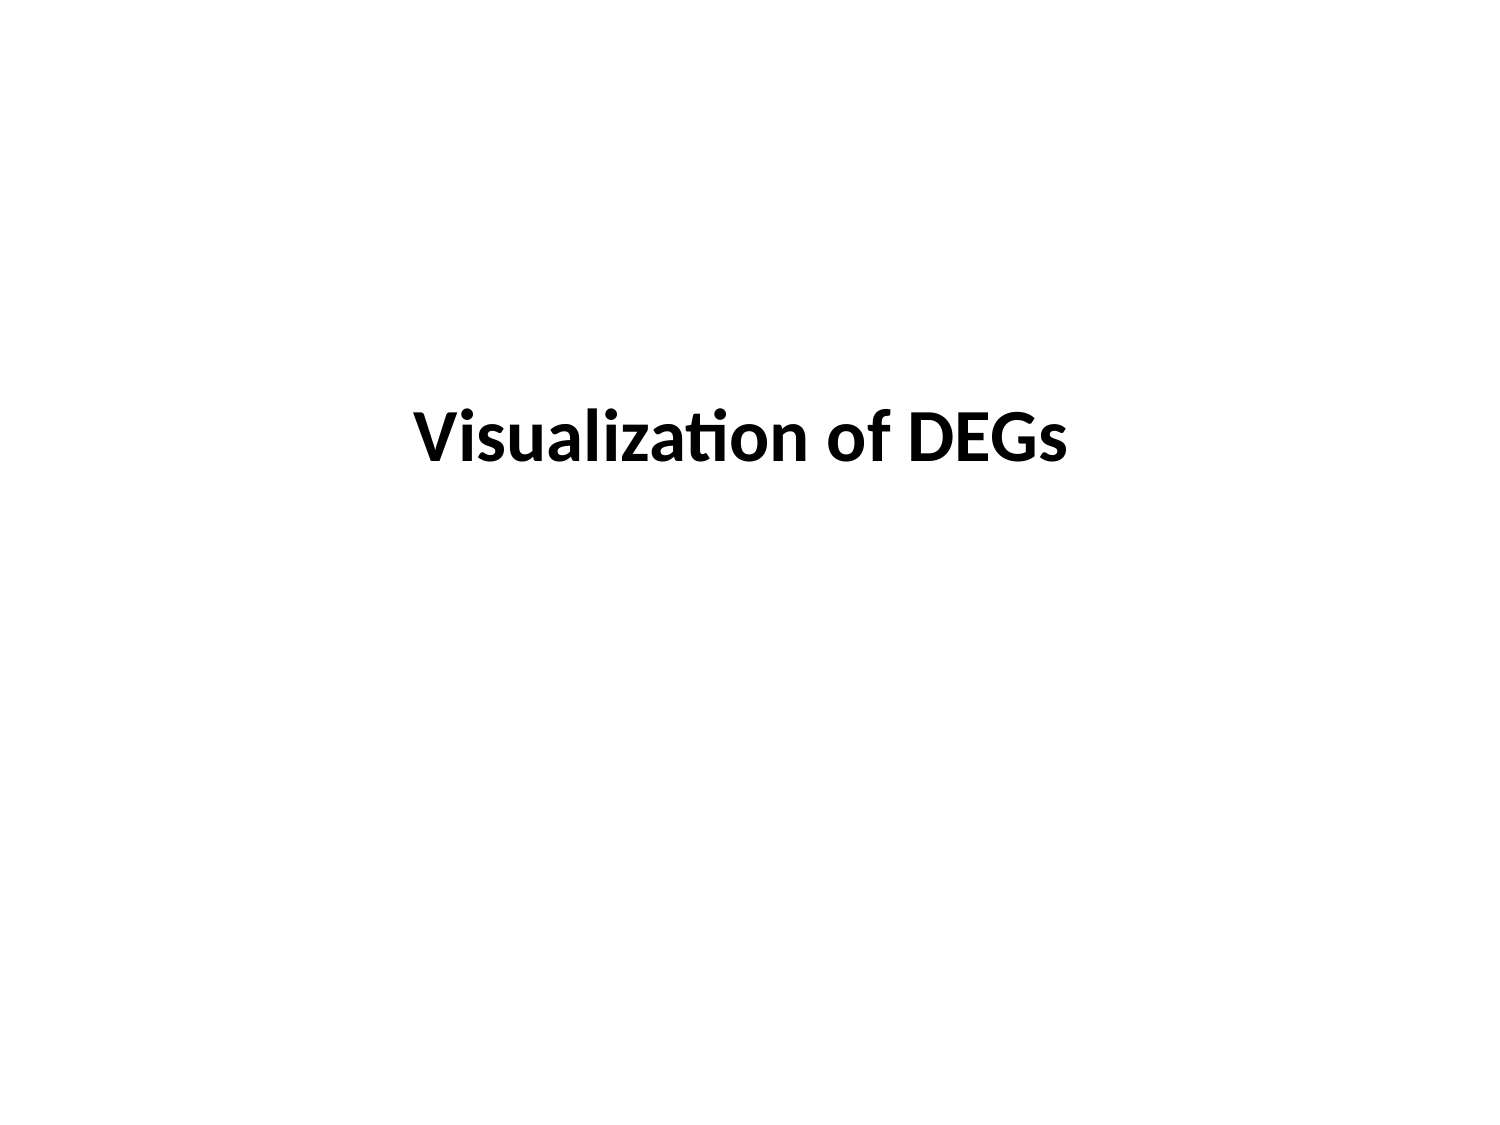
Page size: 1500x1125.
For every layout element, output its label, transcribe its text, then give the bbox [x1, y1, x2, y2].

title Visualization of DEGs [75, 337, 1425, 525]
